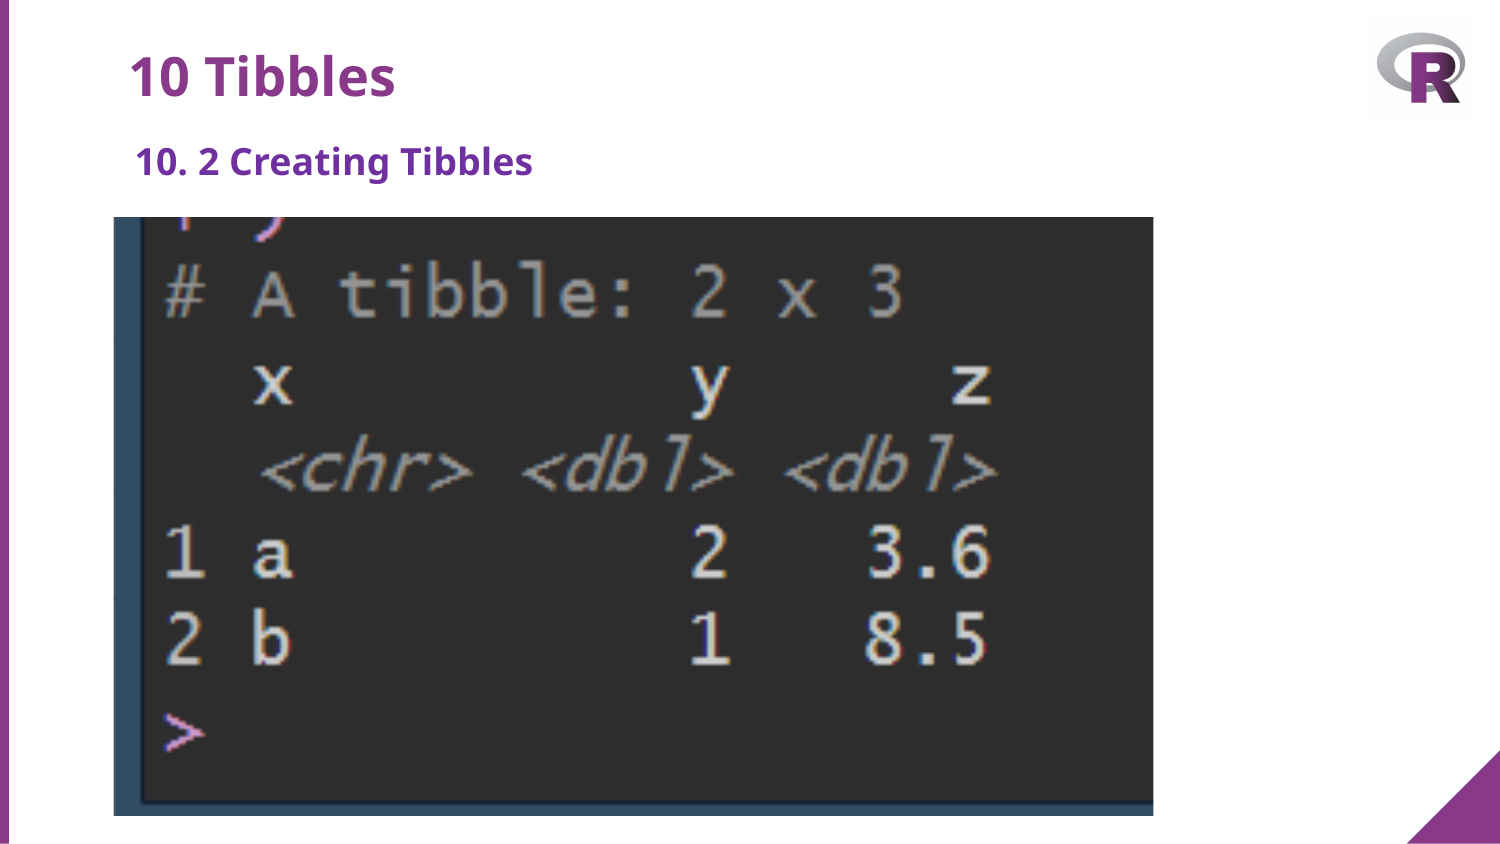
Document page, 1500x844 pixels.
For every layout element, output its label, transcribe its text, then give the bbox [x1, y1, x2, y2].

title 10 Tibbles [113, 27, 1224, 122]
list 10. 2 Creating Tibbles [100, 122, 1387, 745]
picture [113, 217, 1154, 817]
picture [1367, 14, 1475, 122]
